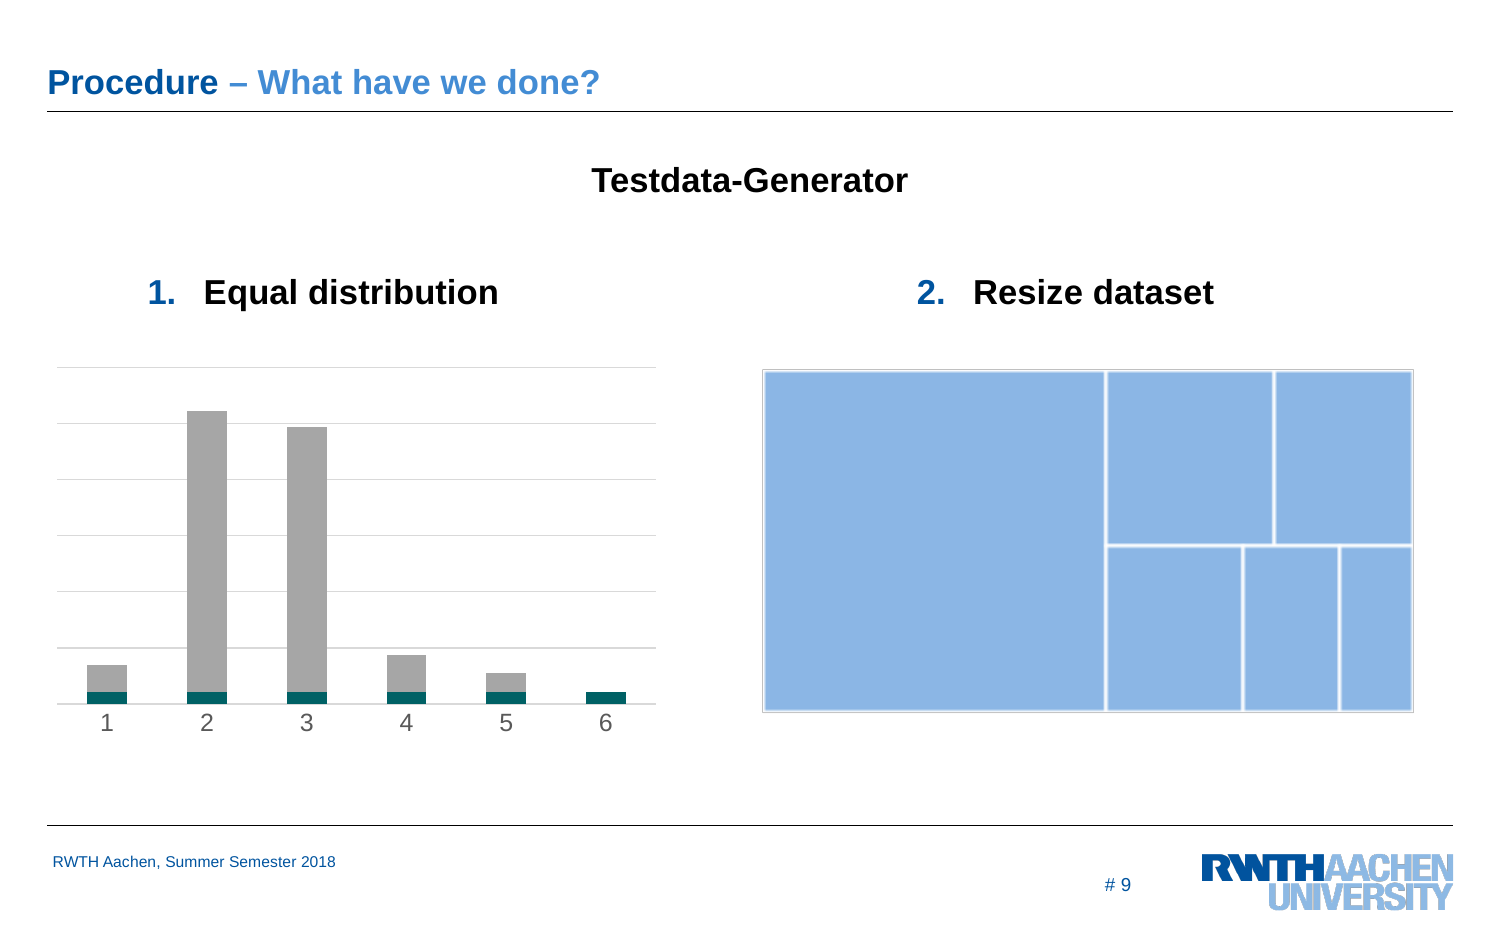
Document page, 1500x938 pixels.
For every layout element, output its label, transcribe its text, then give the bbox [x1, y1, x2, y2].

title Procedure – What have we done? [47, 27, 1453, 102]
picture [752, 359, 1428, 727]
list Testdata-Generator [47, 157, 1453, 203]
chart [44, 359, 669, 745]
picture [1181, 826, 1474, 938]
list Resize dataset [916, 269, 1422, 327]
list Equal distribution [147, 269, 592, 327]
slide_number # 9 [1090, 854, 1241, 905]
